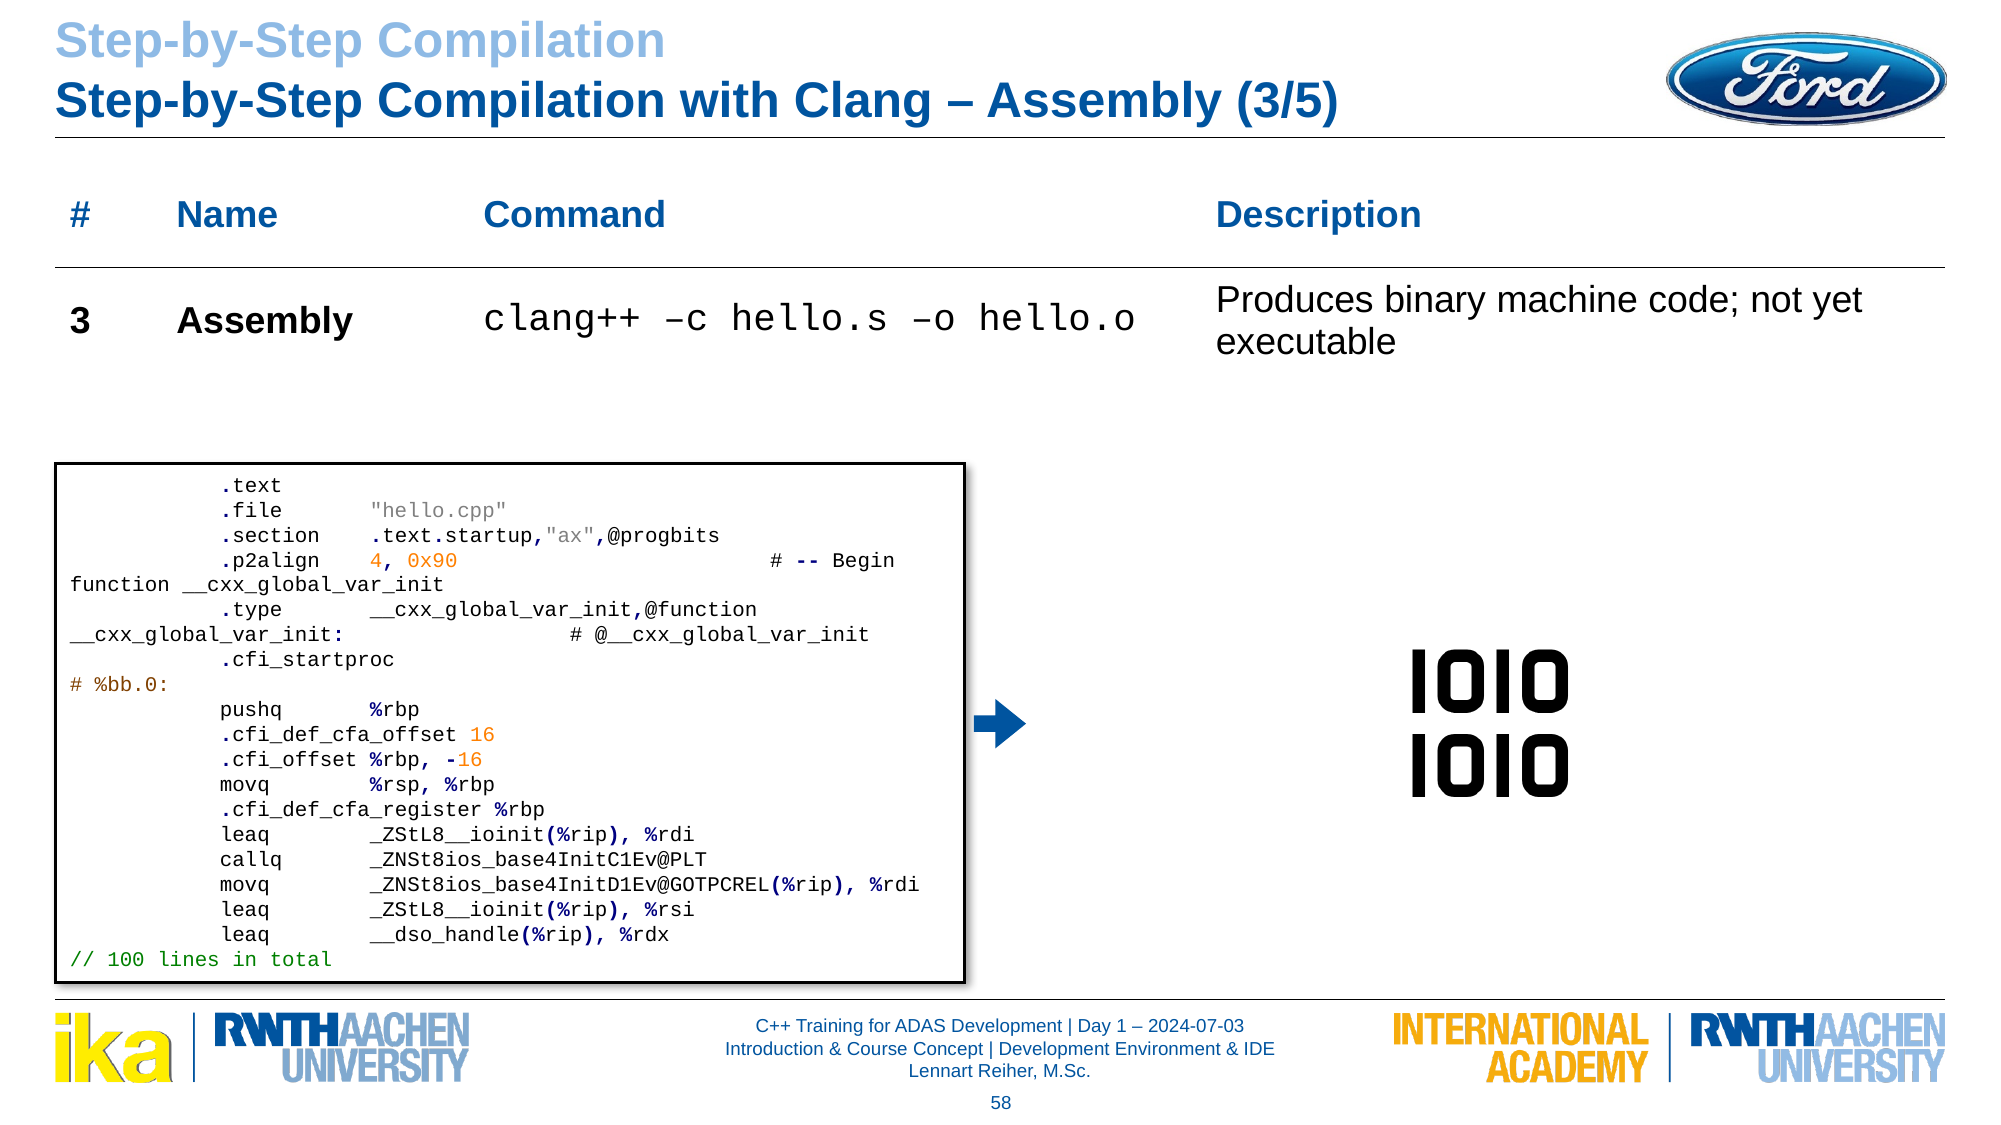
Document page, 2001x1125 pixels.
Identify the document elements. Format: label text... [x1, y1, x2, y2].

list Step-by-Step Compilation Step-by-Step Compilation with Clang – Assembly (3/5) [55, 7, 1945, 129]
table_cell Produces binary machine code; not yet executable [1201, 268, 1945, 374]
picture [55, 1012, 469, 1083]
picture [1394, 1012, 1945, 1083]
table_header Description [1201, 161, 1945, 267]
table_header # [55, 161, 161, 267]
text_box [972, 696, 1028, 751]
text_box .text .file "hello.cpp" .section .text.startup,"ax",@progbits .p2align 4, 0x90 # -- Begin function __cxx_global_var_init .type __cxx_global_var_init,@function __cxx_global_var_init: # @__cxx_global_var_init .cfi_startproc # %bb.0: pushq %rbp .cfi_def_cfa_offset 16 .cfi_offset %rbp, -16 movq %rsp, %rbp .cfi_def_cfa_register %rbp leaq _ZStL8__ioinit(%rip), %rdi callq _ZNSt8ios_base4InitC1Ev@PLT movq _ZNSt8ios_base4InitD1Ev@GOTPCREL(%rip), %rdi leaq _ZStL8__ioinit(%rip), %rsi leaq __dso_handle(%rip), %rdx // 100 lines in total [54, 463, 966, 983]
table_header Command [468, 161, 1201, 267]
table_cell 3 [55, 268, 161, 374]
table_cell Assembly [161, 268, 468, 374]
table_header Name [161, 161, 468, 267]
slide_number 58 [962, 1082, 1040, 1122]
picture [1389, 622, 1591, 824]
table_cell clang++ –c hello.s –o hello.o [468, 268, 1201, 374]
